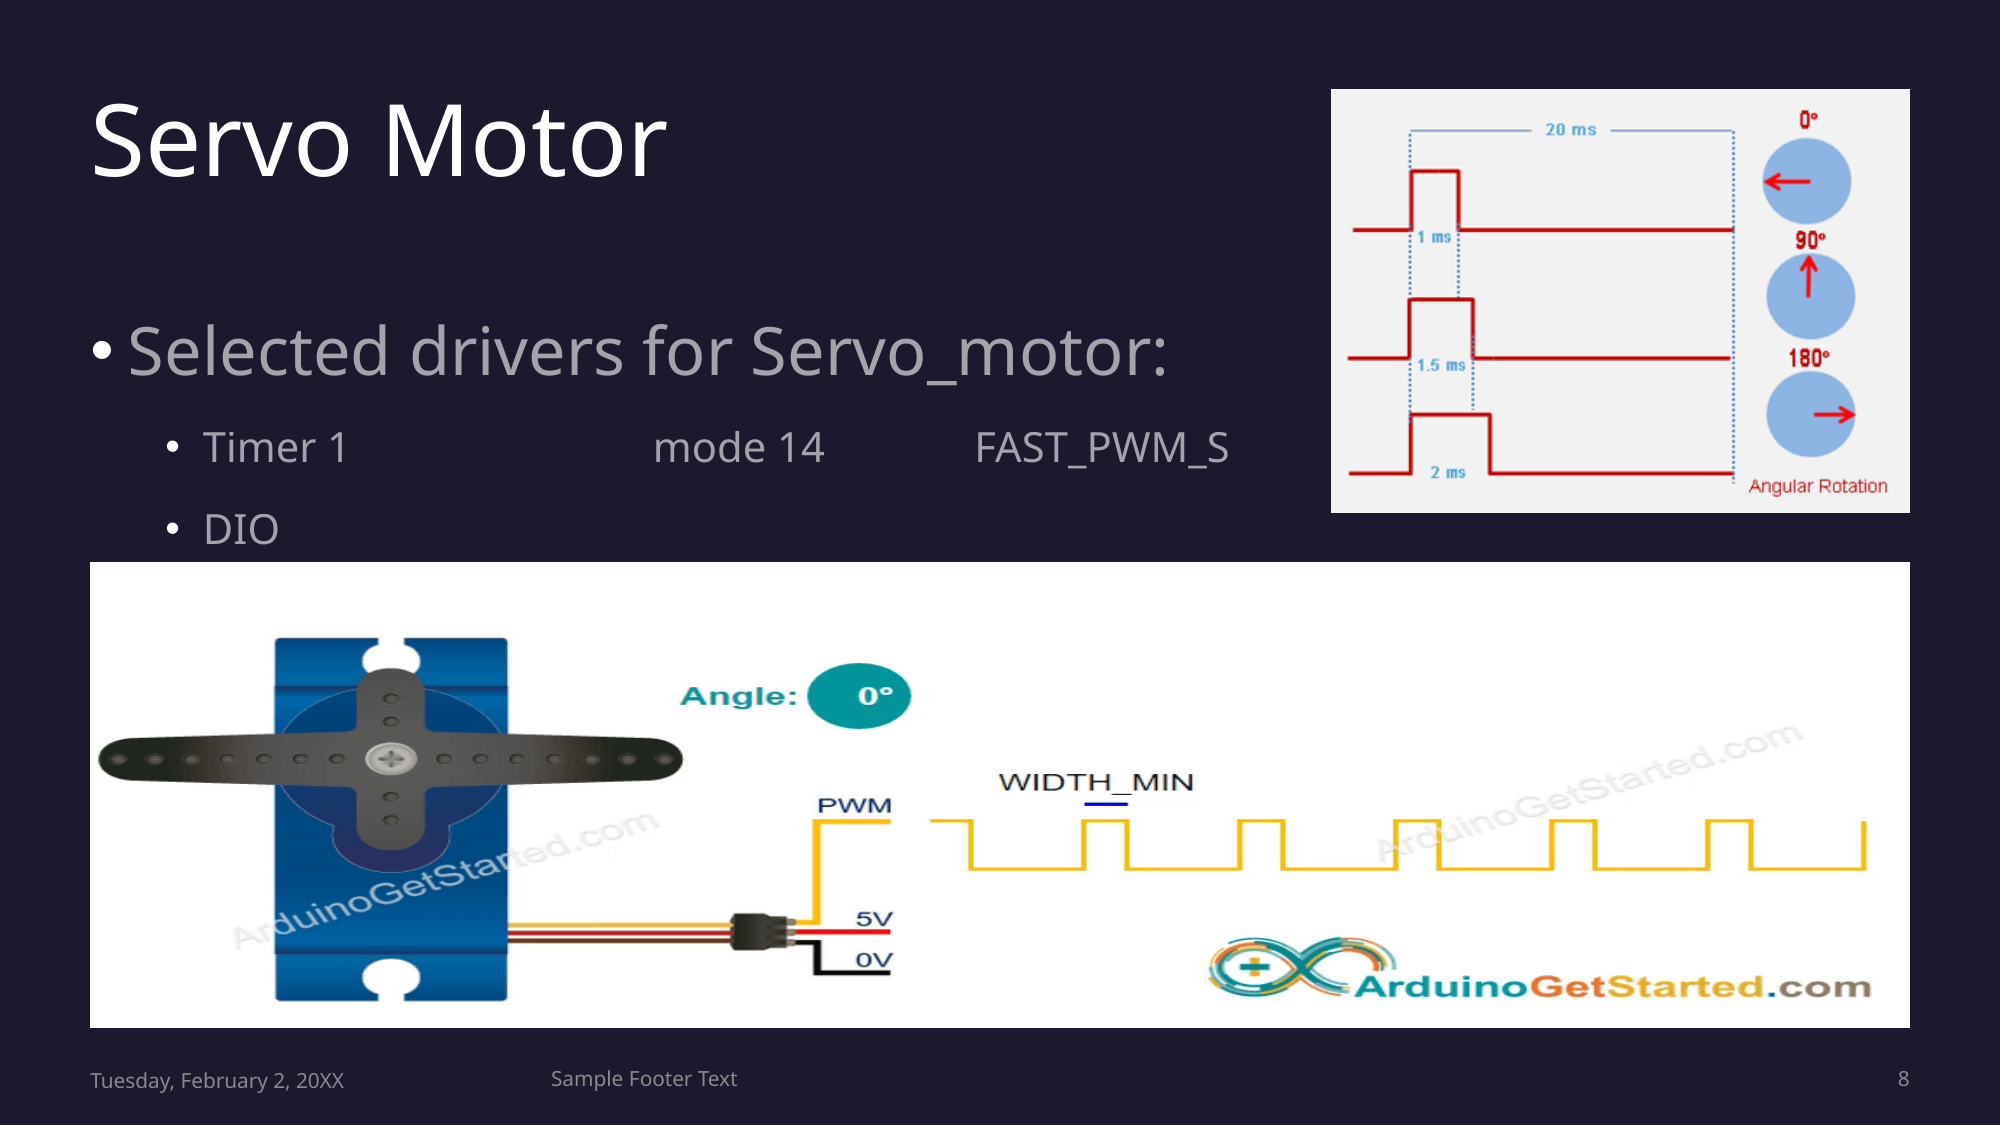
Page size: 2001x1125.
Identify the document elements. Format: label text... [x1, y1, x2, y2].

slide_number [90, 1067, 522, 1093]
footer Sample Footer Text [551, 1067, 1598, 1093]
slide_number 8 [1632, 1067, 1910, 1093]
picture [1331, 89, 1910, 513]
list Selected drivers for Servo_motor: Timer 1 mode 14 FAST_PWM_S DIO [90, 301, 1910, 562]
picture [90, 562, 1910, 1028]
title Servo Motor [90, 90, 1331, 301]
